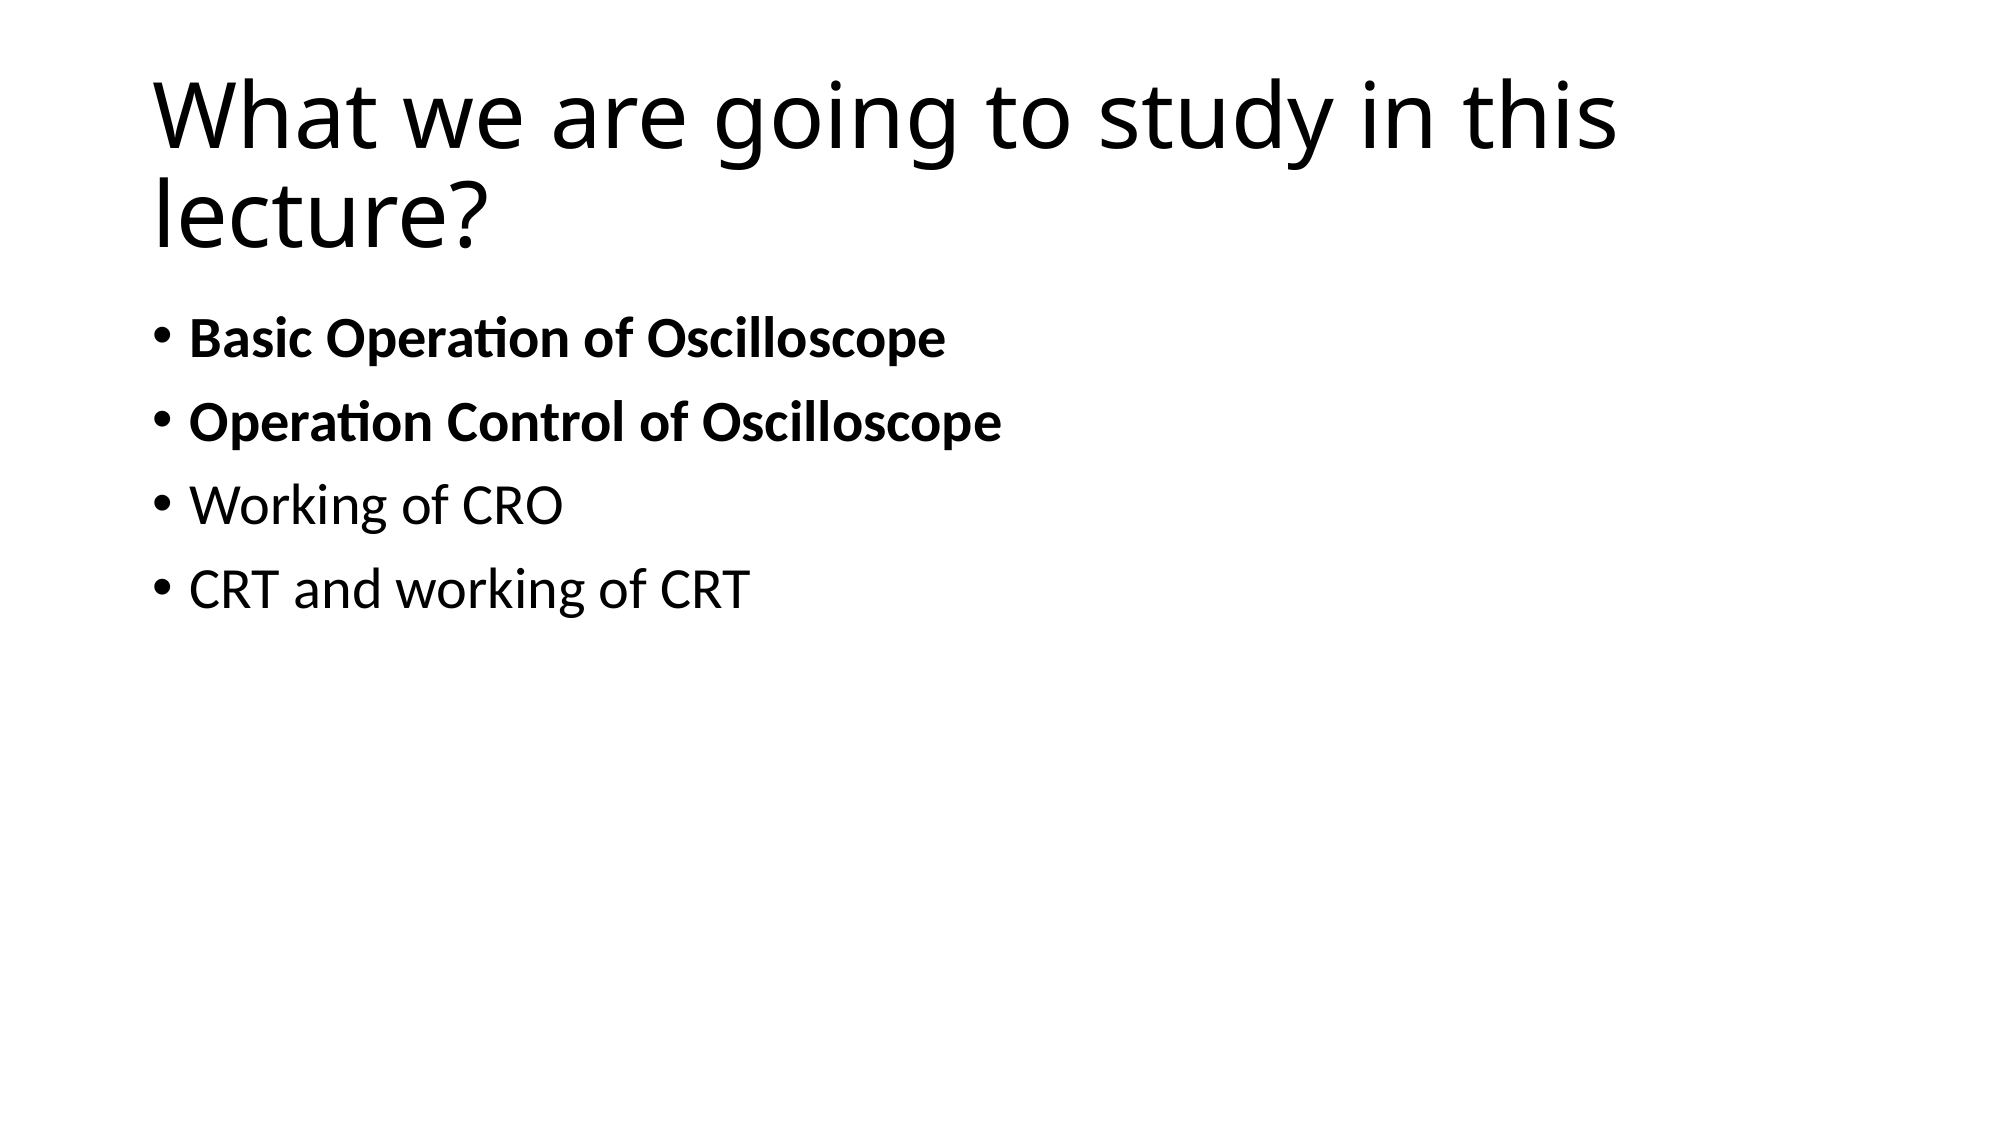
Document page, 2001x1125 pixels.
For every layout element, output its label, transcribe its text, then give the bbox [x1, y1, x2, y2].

title What we are going to study in this lecture? [137, 59, 1863, 278]
list Basic Operation of Oscilloscope Operation Control of Oscilloscope Working of CRO CRT and working of CRT [137, 299, 1863, 1014]
